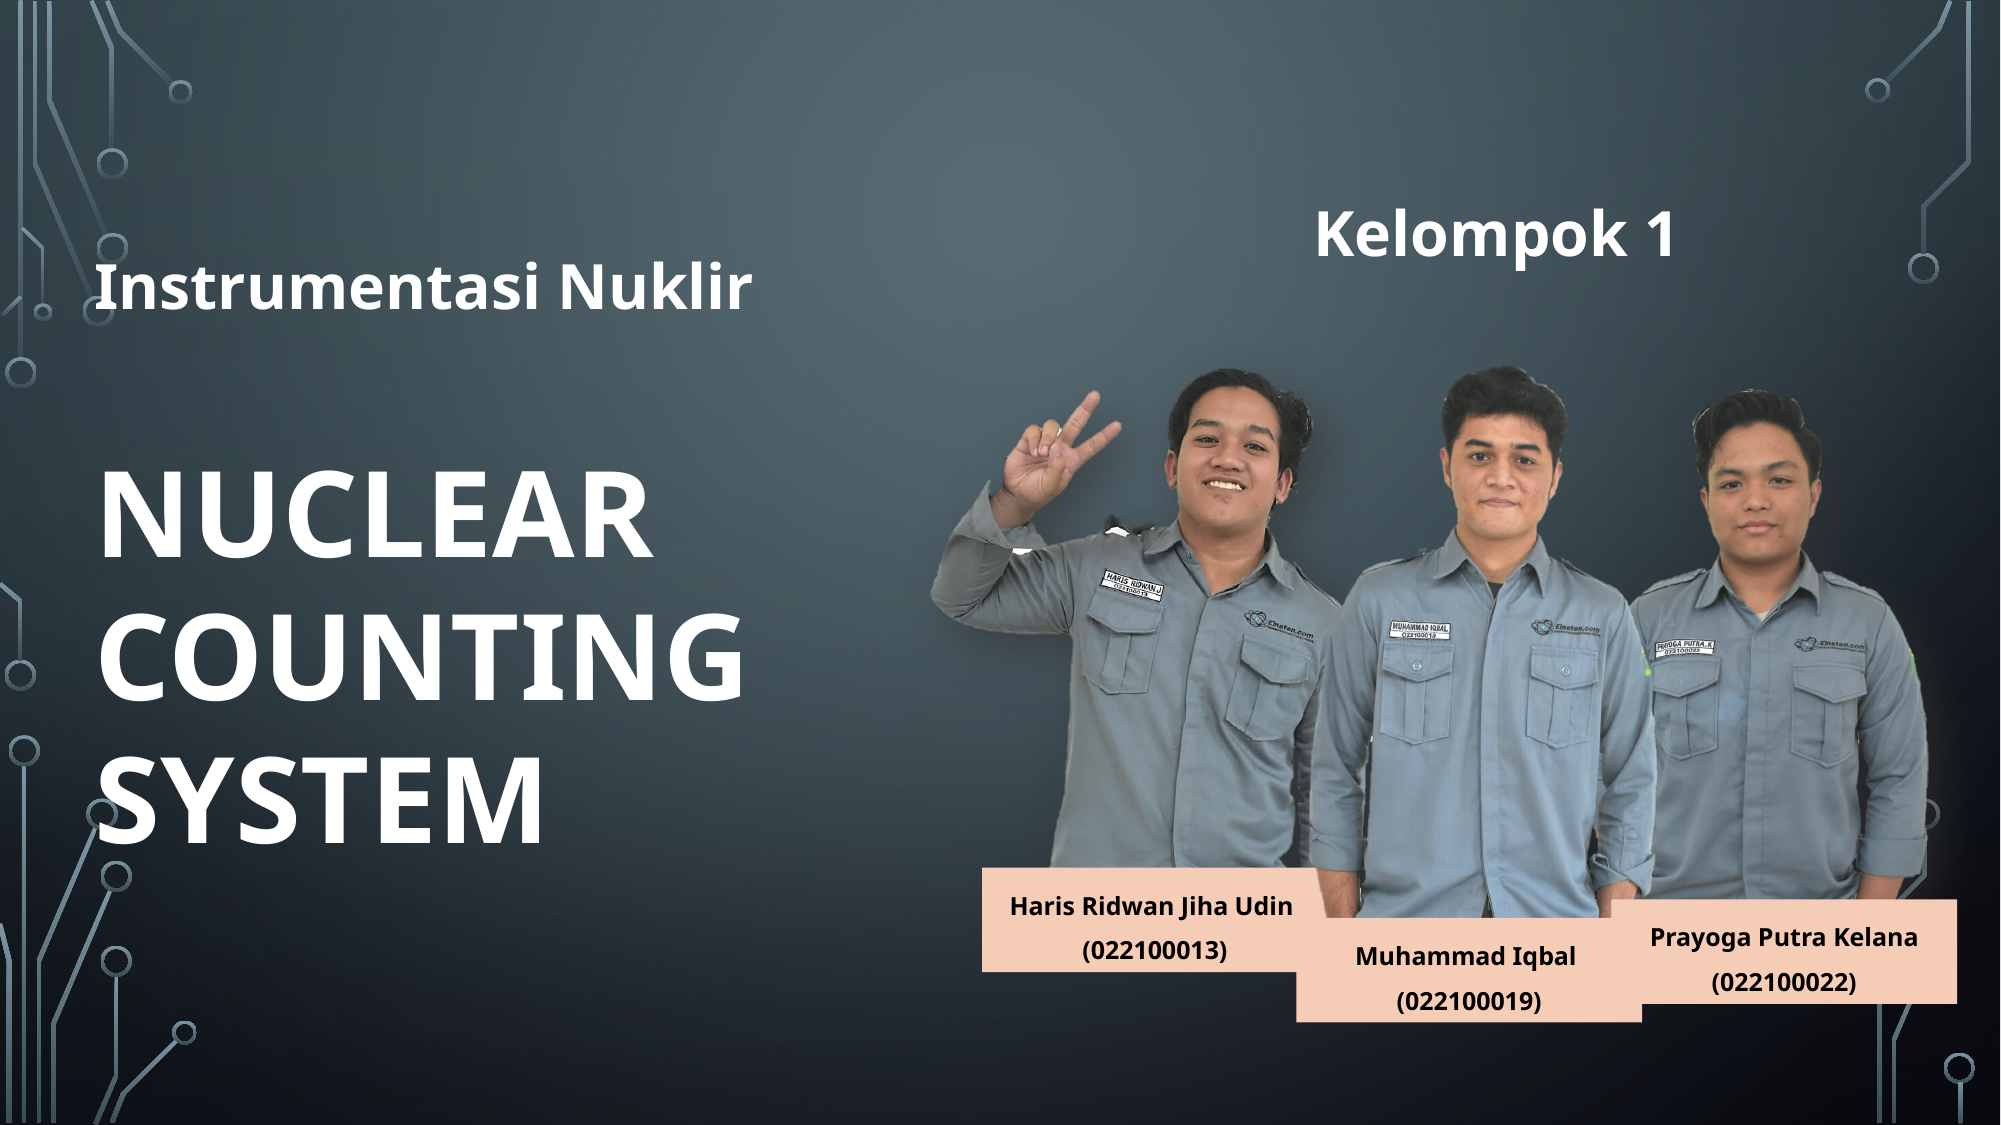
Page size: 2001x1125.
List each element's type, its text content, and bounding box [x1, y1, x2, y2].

title Nuclear Counting System [79, 425, 870, 876]
text_box Instrumentasi Nuklir [79, 202, 812, 330]
list Kelompok 1 [1298, 165, 1736, 261]
text_box Haris Ridwan Jiha Udin (022100013) [982, 927, 1296, 973]
text_box Prayoga Putra Kelana (022100022) [1611, 899, 1958, 1004]
picture [926, 345, 1938, 990]
text_box Muhammad Iqbal (022100019) [1296, 927, 1643, 1023]
